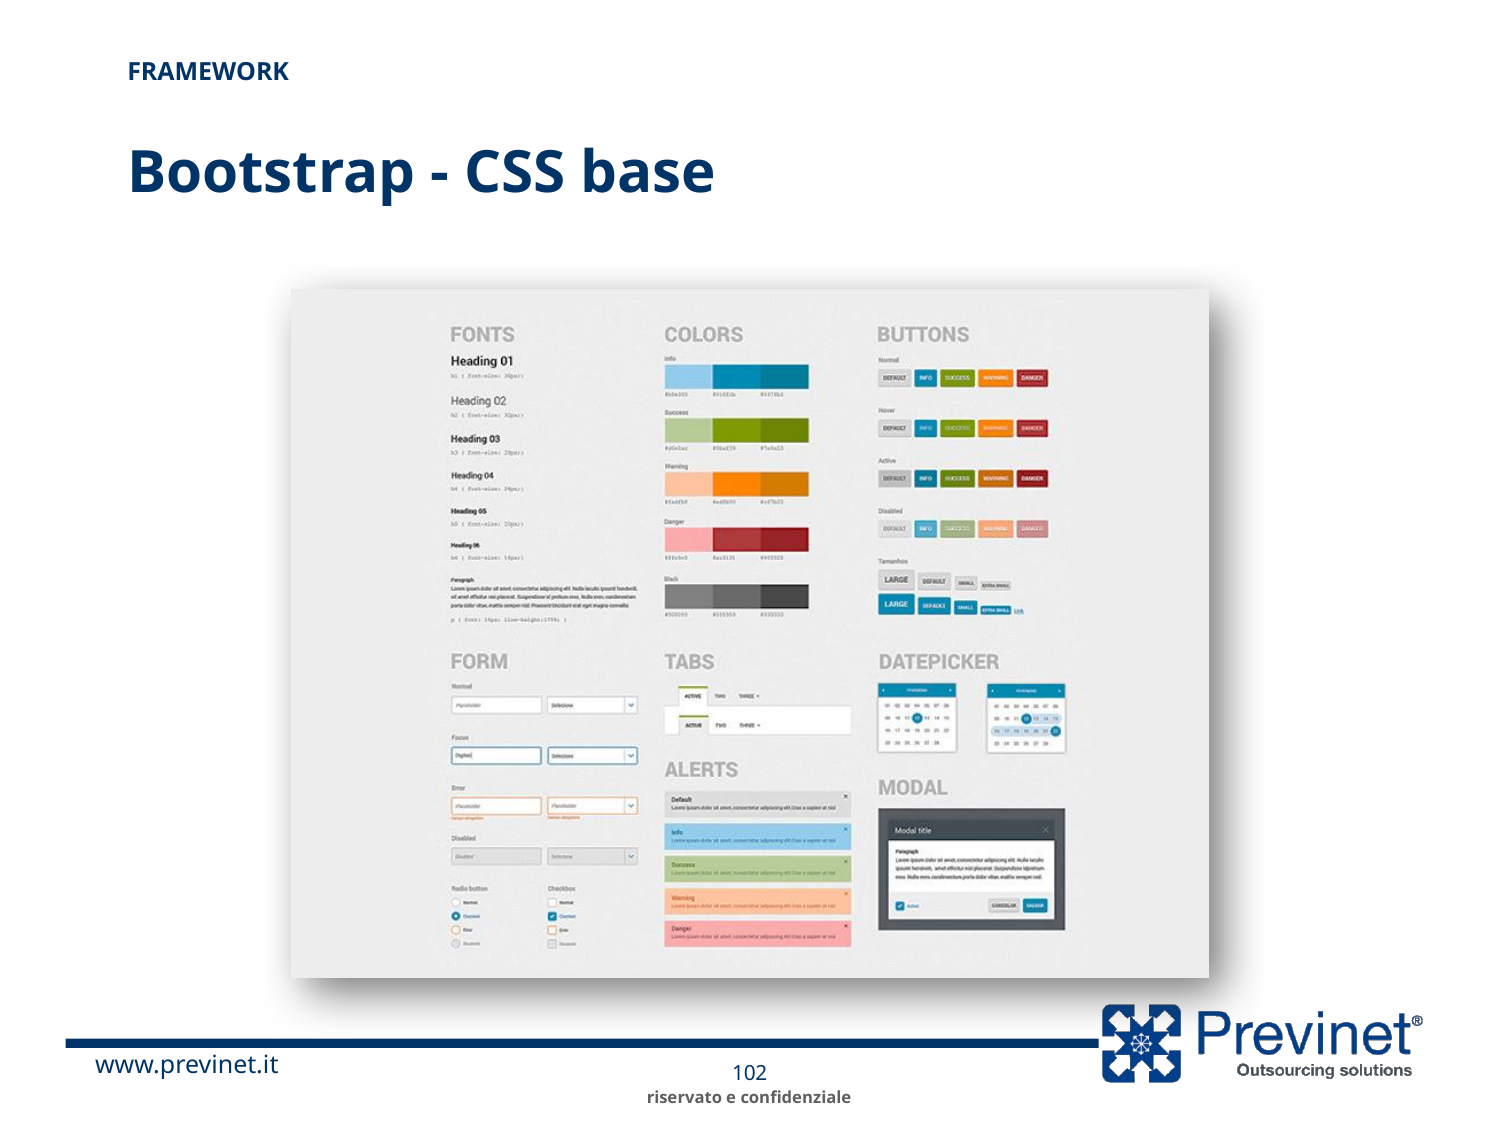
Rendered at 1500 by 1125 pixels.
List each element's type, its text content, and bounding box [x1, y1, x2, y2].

text_box Framework [112, 0, 1388, 164]
picture [1099, 999, 1438, 1087]
title Bootstrap - CSS base [112, 164, 1388, 263]
picture [291, 289, 1209, 978]
